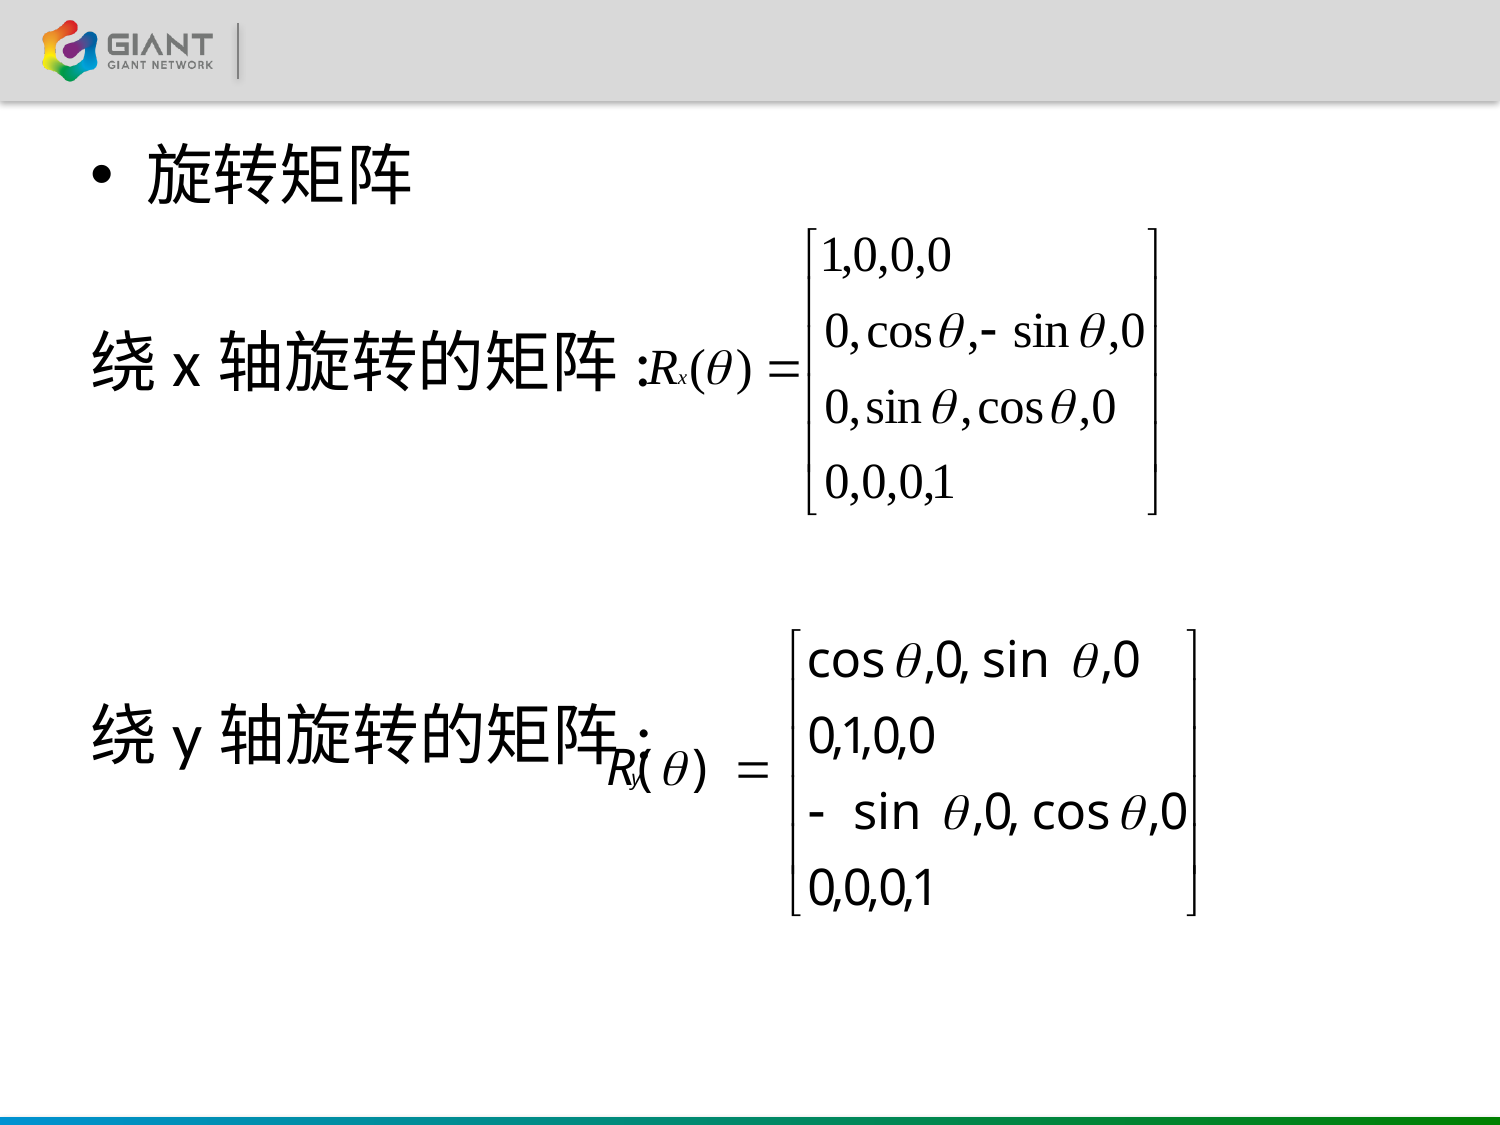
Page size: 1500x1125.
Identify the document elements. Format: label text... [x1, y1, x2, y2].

picture [32, 9, 223, 92]
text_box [599, 621, 1216, 926]
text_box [637, 219, 1178, 524]
list 旋转矩阵 绕x轴旋转的矩阵: 绕y轴旋转的矩阵: [75, 125, 1425, 1005]
